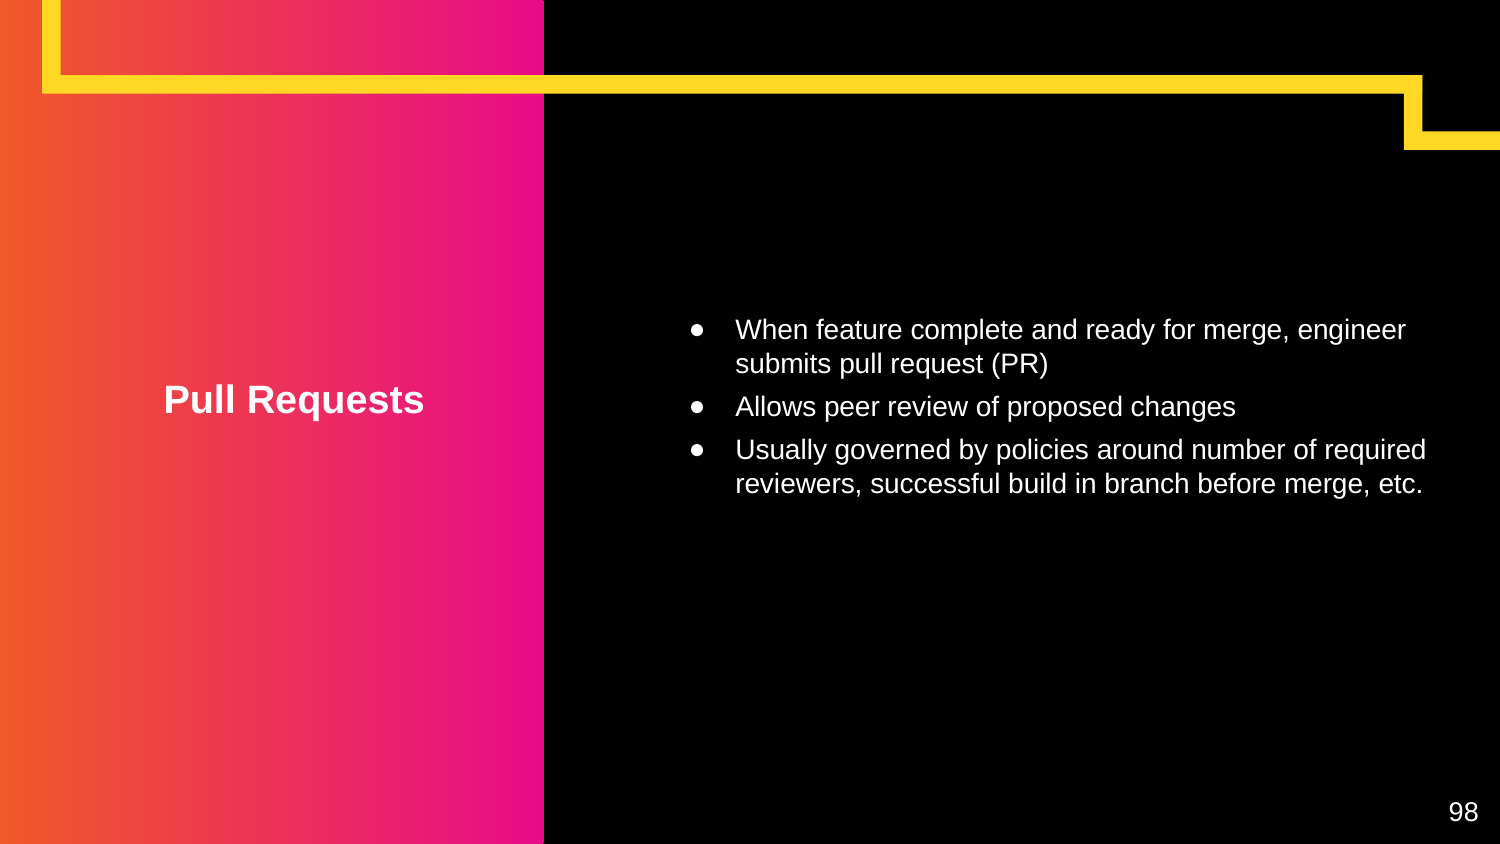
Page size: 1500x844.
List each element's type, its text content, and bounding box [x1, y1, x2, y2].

text_box When feature complete and ready for merge, engineer submits pull request (PR) Allows peer review of proposed changes Usually governed by policies around number of required reviewers, successful build in branch before merge, etc. [660, 304, 1458, 507]
title Pull Requests [42, 343, 433, 430]
slide_number 98 [1403, 779, 1494, 844]
